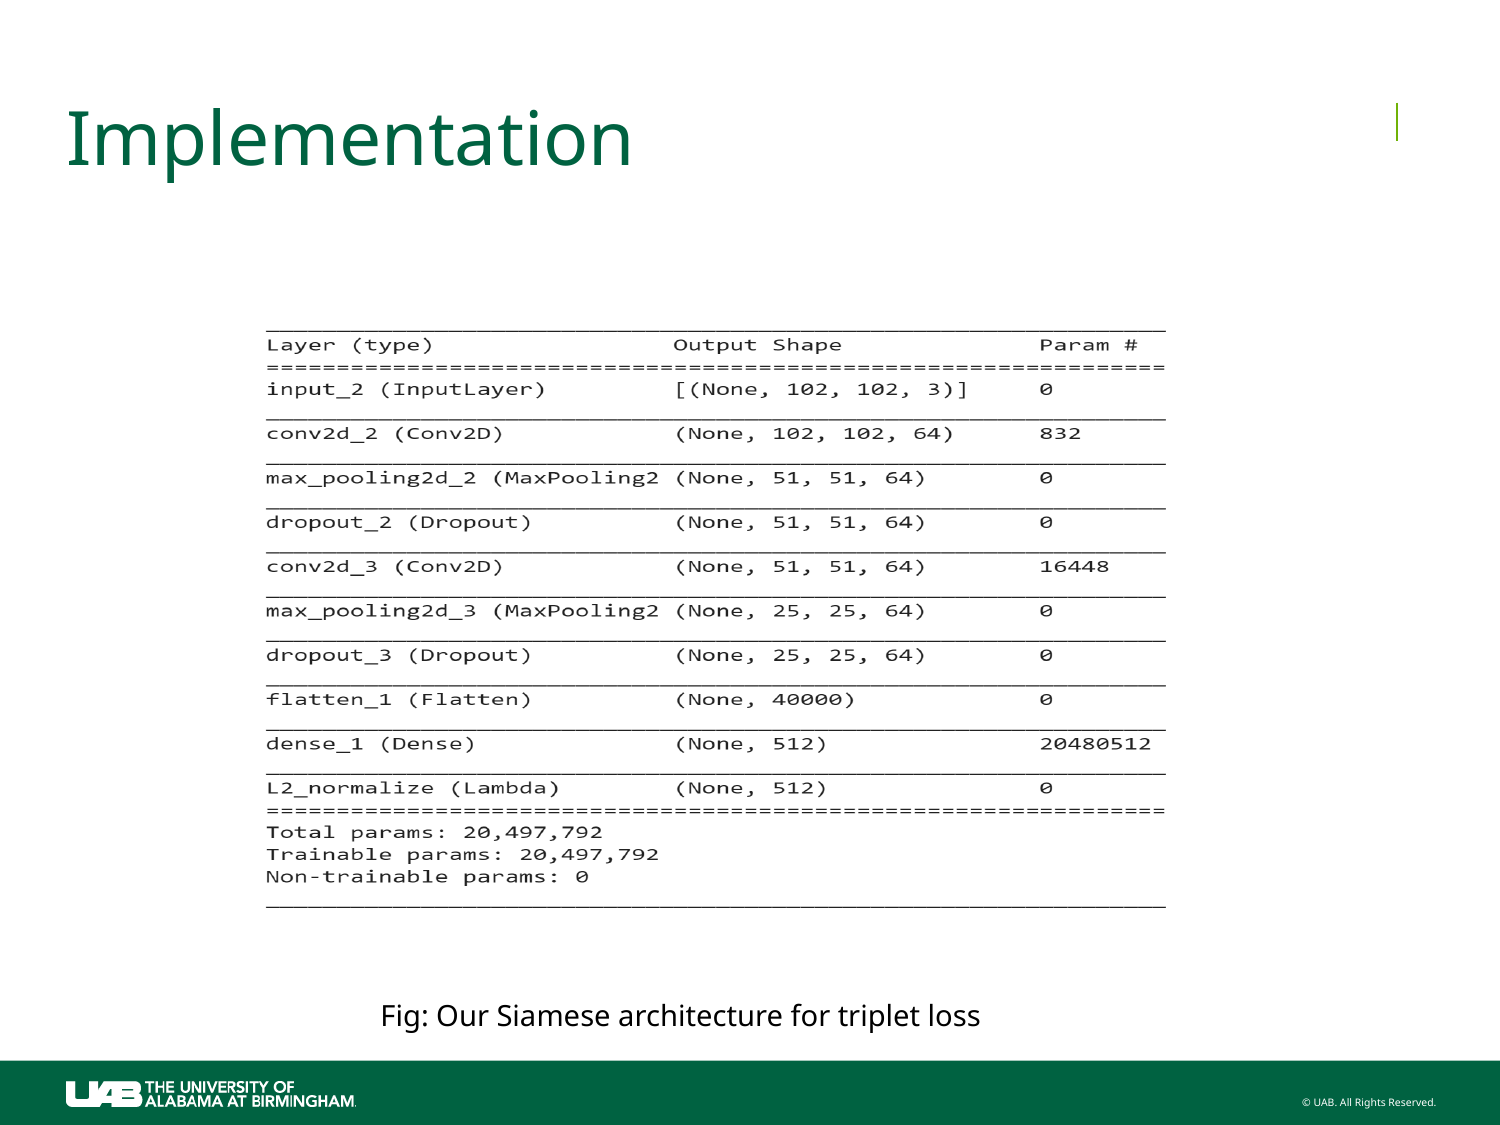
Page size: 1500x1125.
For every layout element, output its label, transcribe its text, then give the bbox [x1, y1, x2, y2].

picture [258, 321, 1166, 913]
text_box Fig: Our Siamese architecture for triplet loss [372, 989, 1003, 1040]
picture [66, 1081, 356, 1107]
title Implementation [65, 77, 1376, 205]
